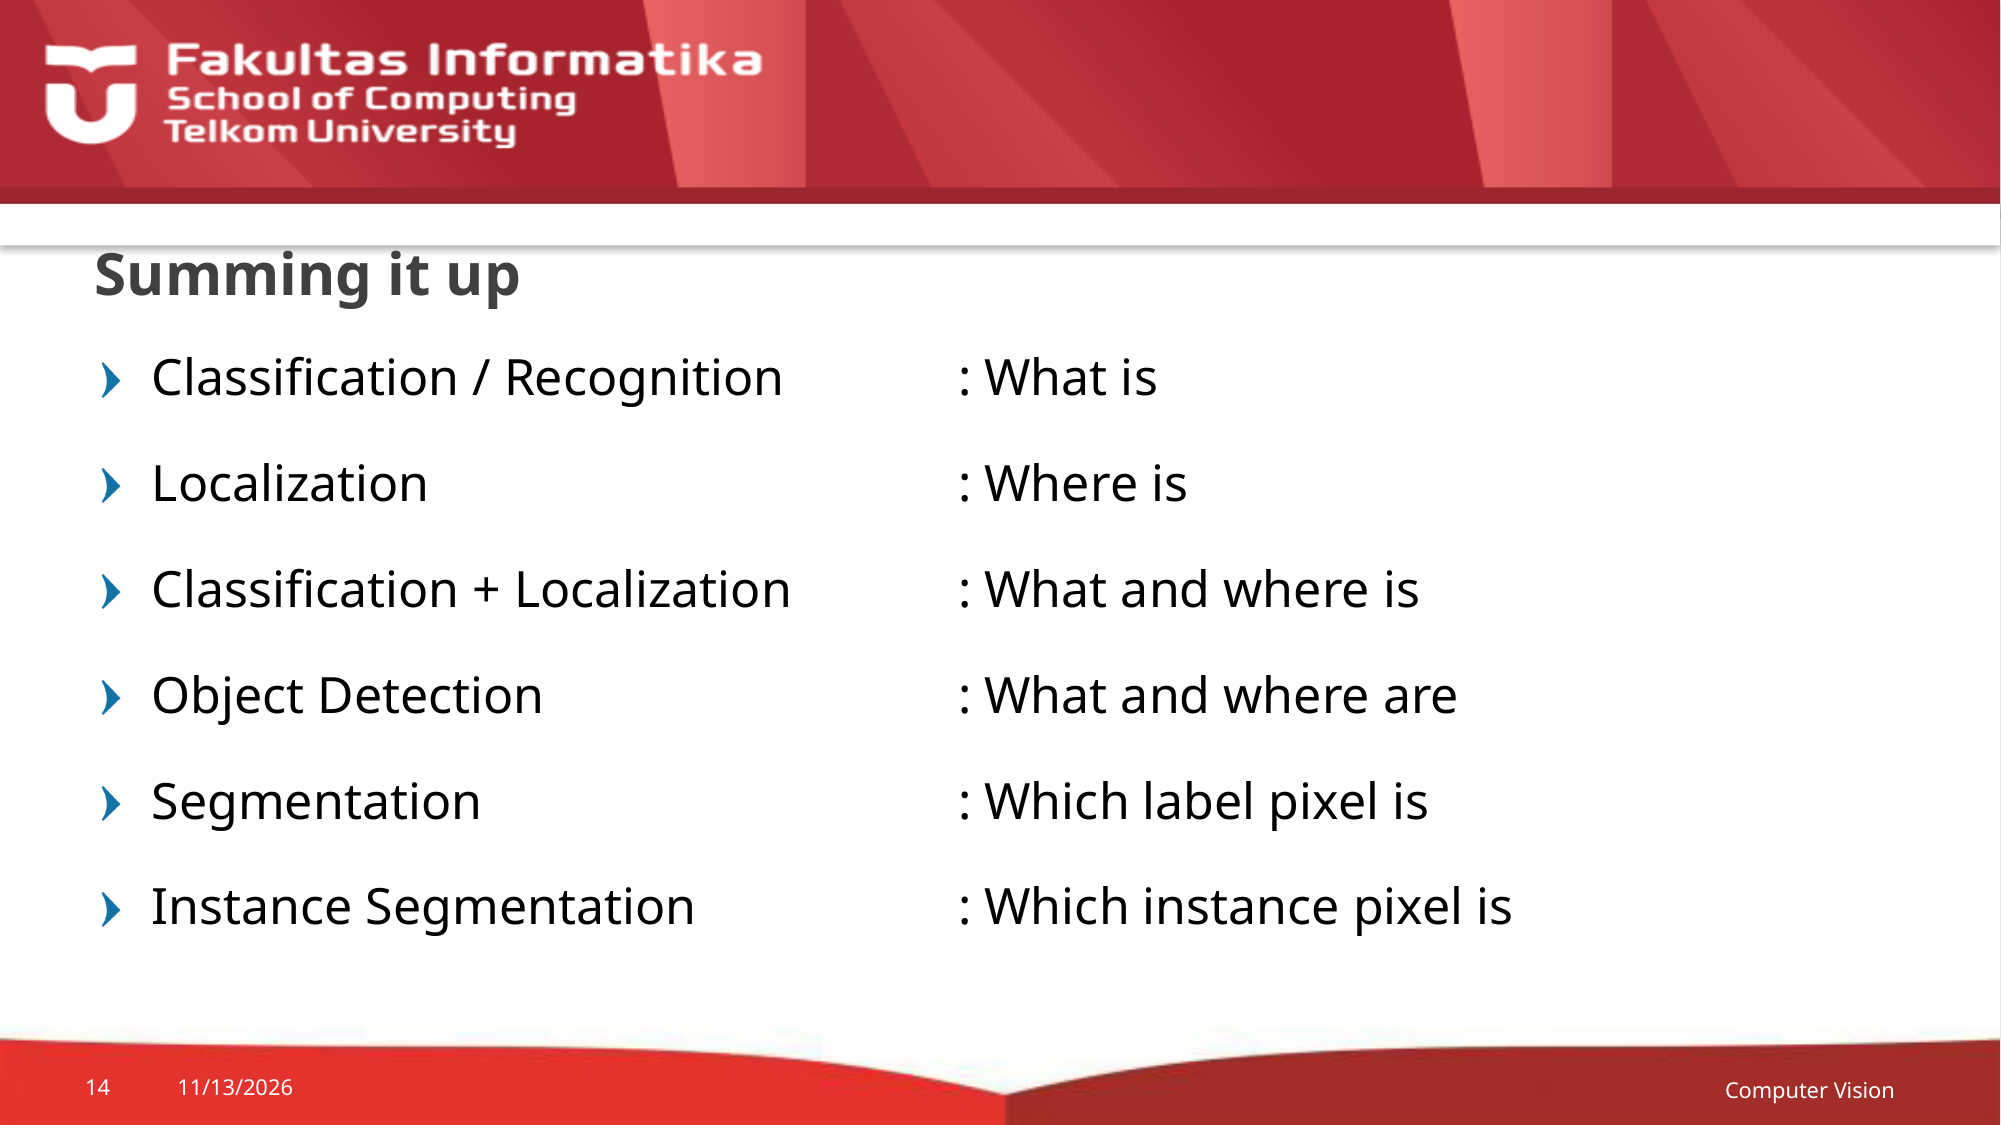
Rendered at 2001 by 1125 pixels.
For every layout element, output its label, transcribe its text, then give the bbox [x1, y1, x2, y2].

slide_number 14 [85, 1058, 164, 1119]
picture [95, 881, 124, 929]
picture [95, 563, 124, 611]
picture [95, 669, 124, 717]
title Summing it up [79, 219, 1901, 325]
slide_number 11-Sep-20 [177, 1058, 537, 1119]
picture [95, 351, 124, 400]
picture [95, 775, 124, 823]
picture [95, 457, 124, 505]
list Computer Vision [1185, 1058, 1911, 1119]
picture [0, 0, 2001, 1125]
list Classification / Recognition : What is Localization : Where is Classification + Localization : What and where is Object Detection : What and where are Segmentation : Which label pixel is Instance Segmentation : Which instance pixel is [80, 329, 1902, 990]
